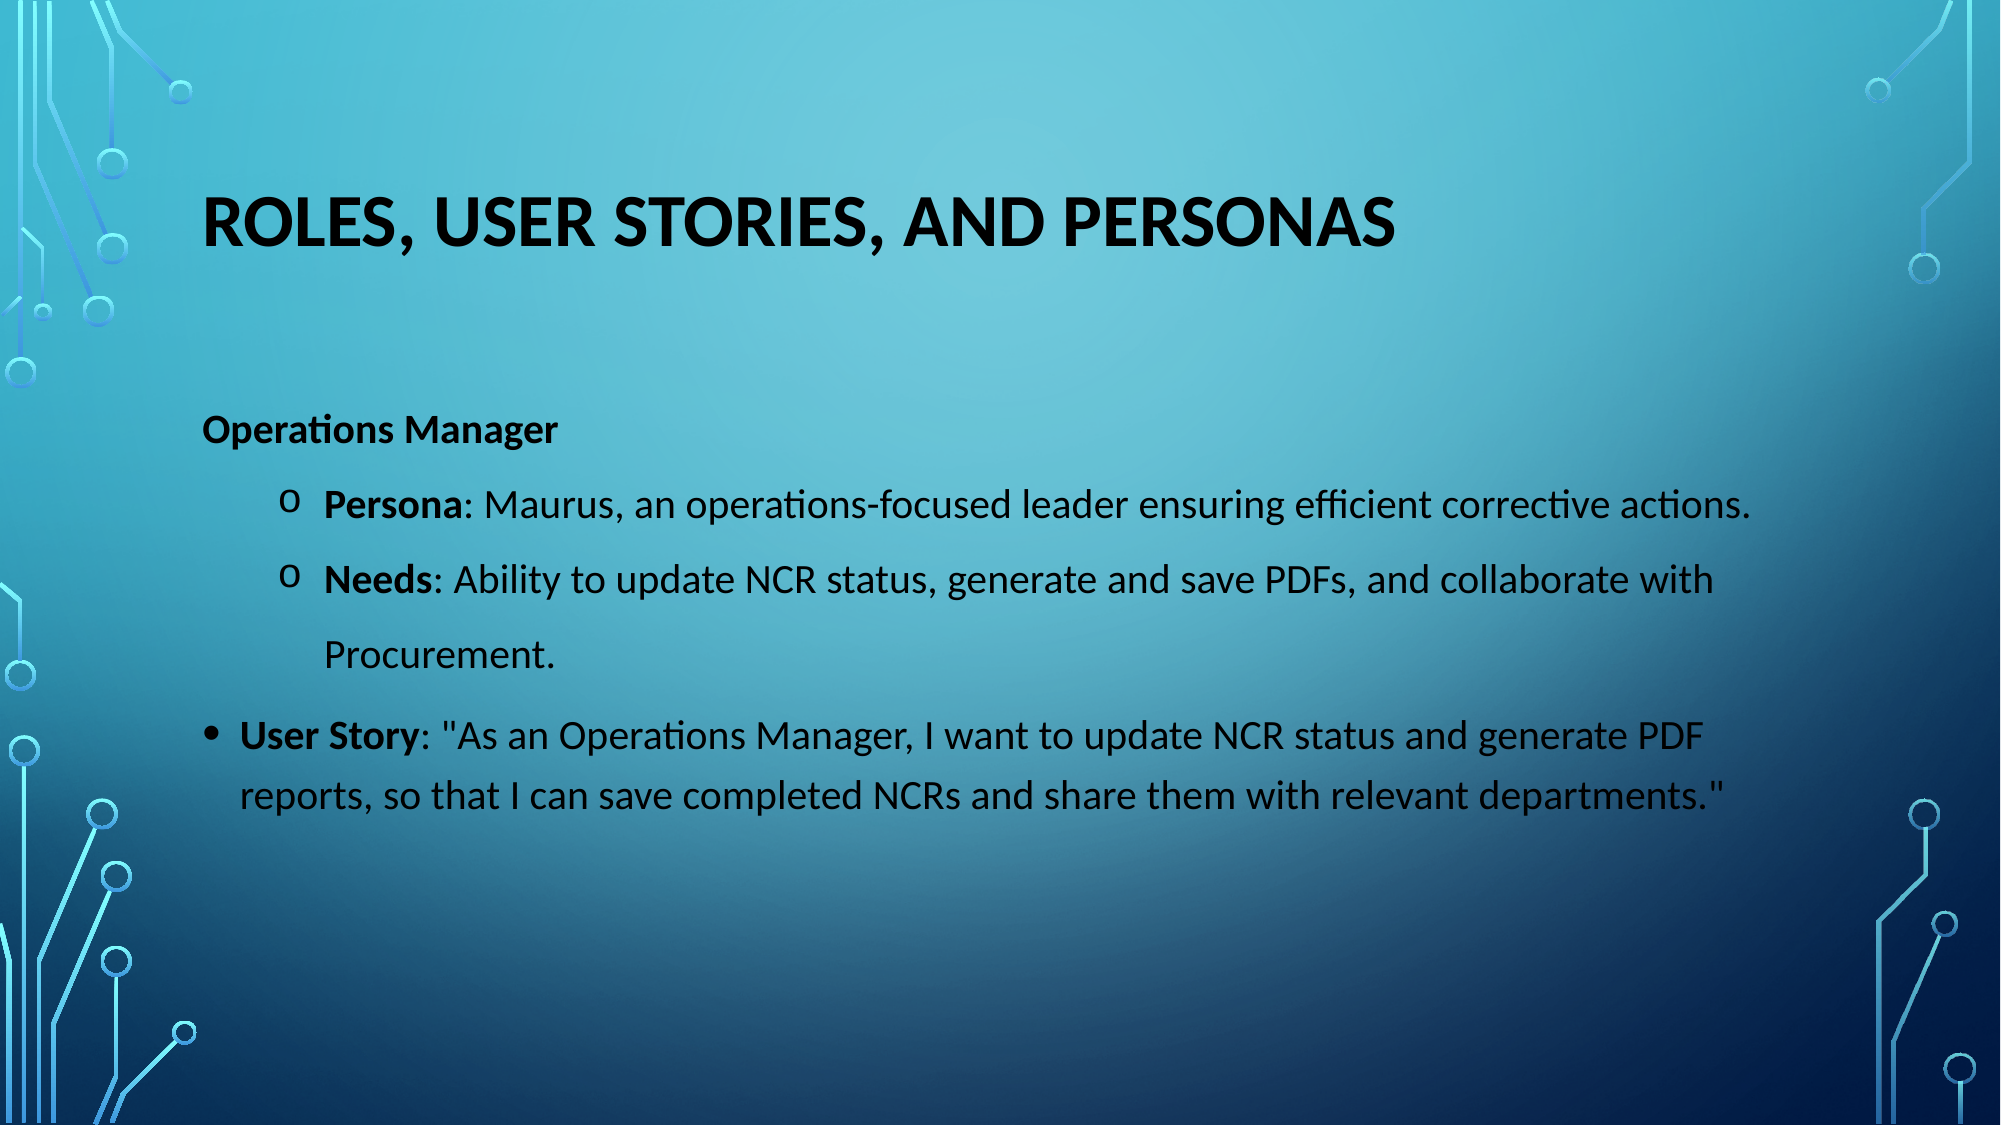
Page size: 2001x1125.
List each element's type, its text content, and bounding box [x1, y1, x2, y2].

list Operations Manager Persona: Maurus, an operations-focused leader ensuring efficient corrective actions. Needs: Ability to update NCR status, generate and save PDFs, and collaborate with Procurement. User Story: "As an Operations Manager, I want to update NCR status and generate PDF reports, so that I can save completed NCRs and share them with relevant departments." [187, 369, 1813, 950]
title ROLES, USER STORIES, AND PERSONAS [187, 101, 1813, 344]
